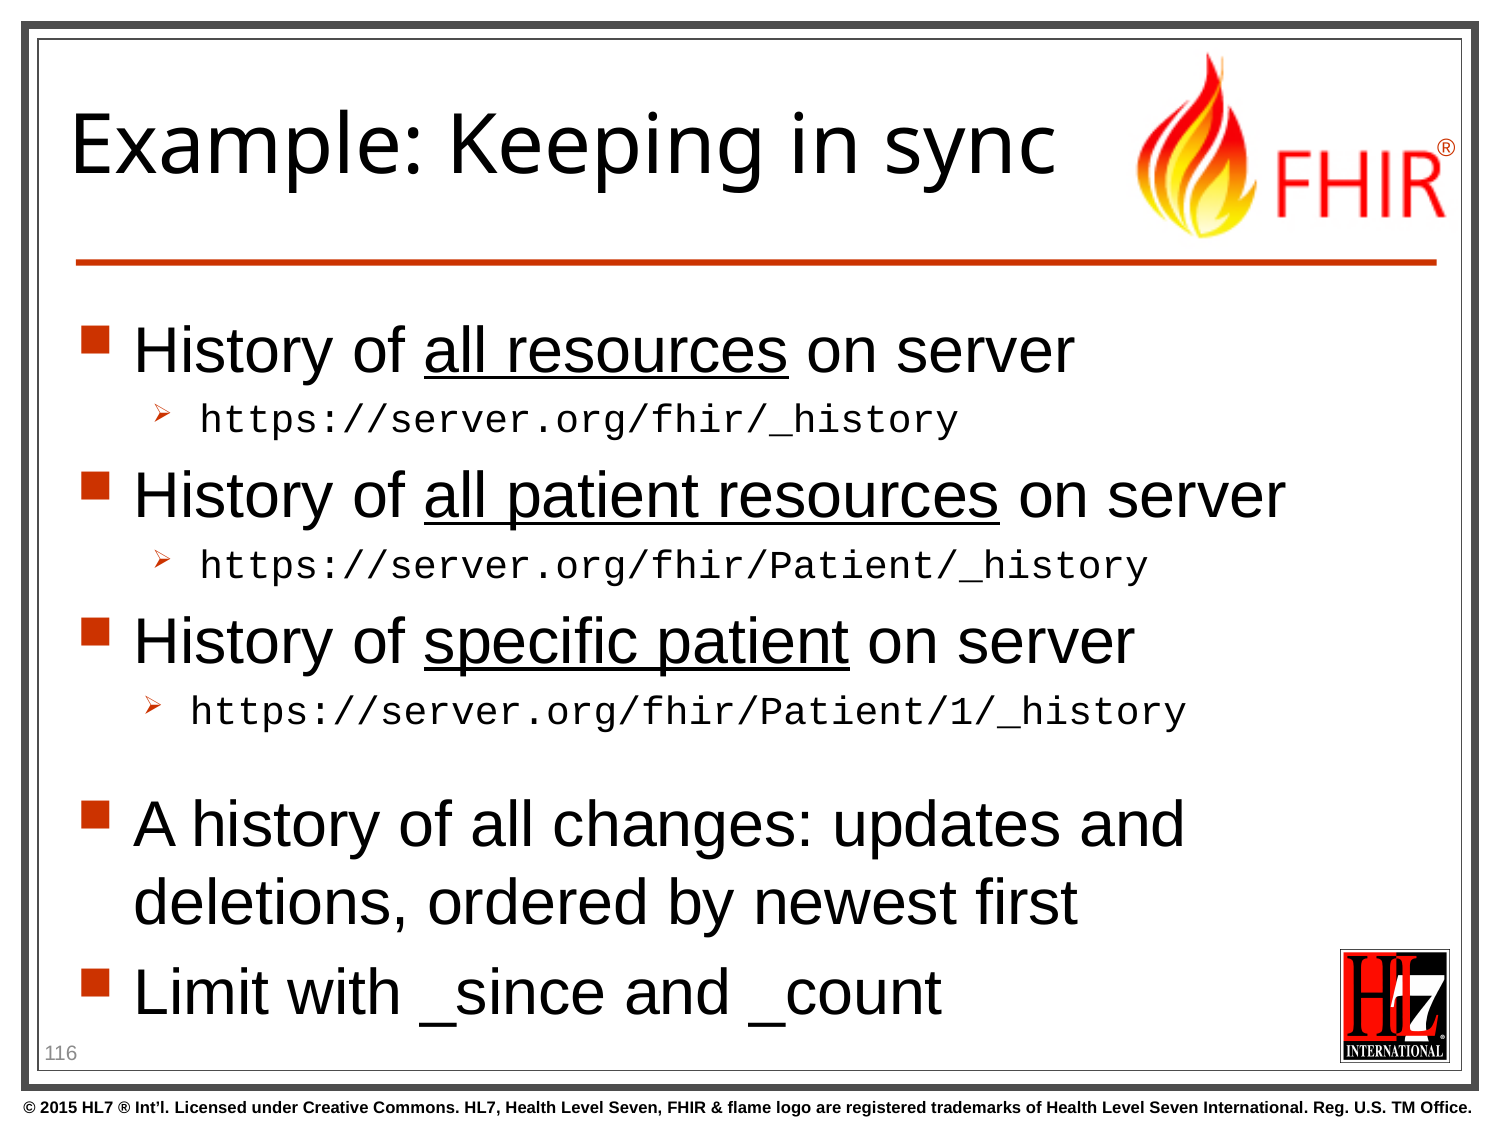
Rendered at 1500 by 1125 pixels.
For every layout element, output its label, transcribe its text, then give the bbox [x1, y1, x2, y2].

title Example: Keeping in sync [53, 54, 1128, 244]
picture [1124, 42, 1458, 249]
list History of all resources on server https://server.org/fhir/_history History of all patient resources on server https://server.org/fhir/Patient/_history History of specific patient on server https://server.org/fhir/Patient/1/_history A history of all changes: updates and deletions, ordered by newest first Limit with _since and _count [62, 299, 1438, 1059]
slide_number 116 [29, 1034, 148, 1071]
picture [1340, 949, 1450, 1063]
